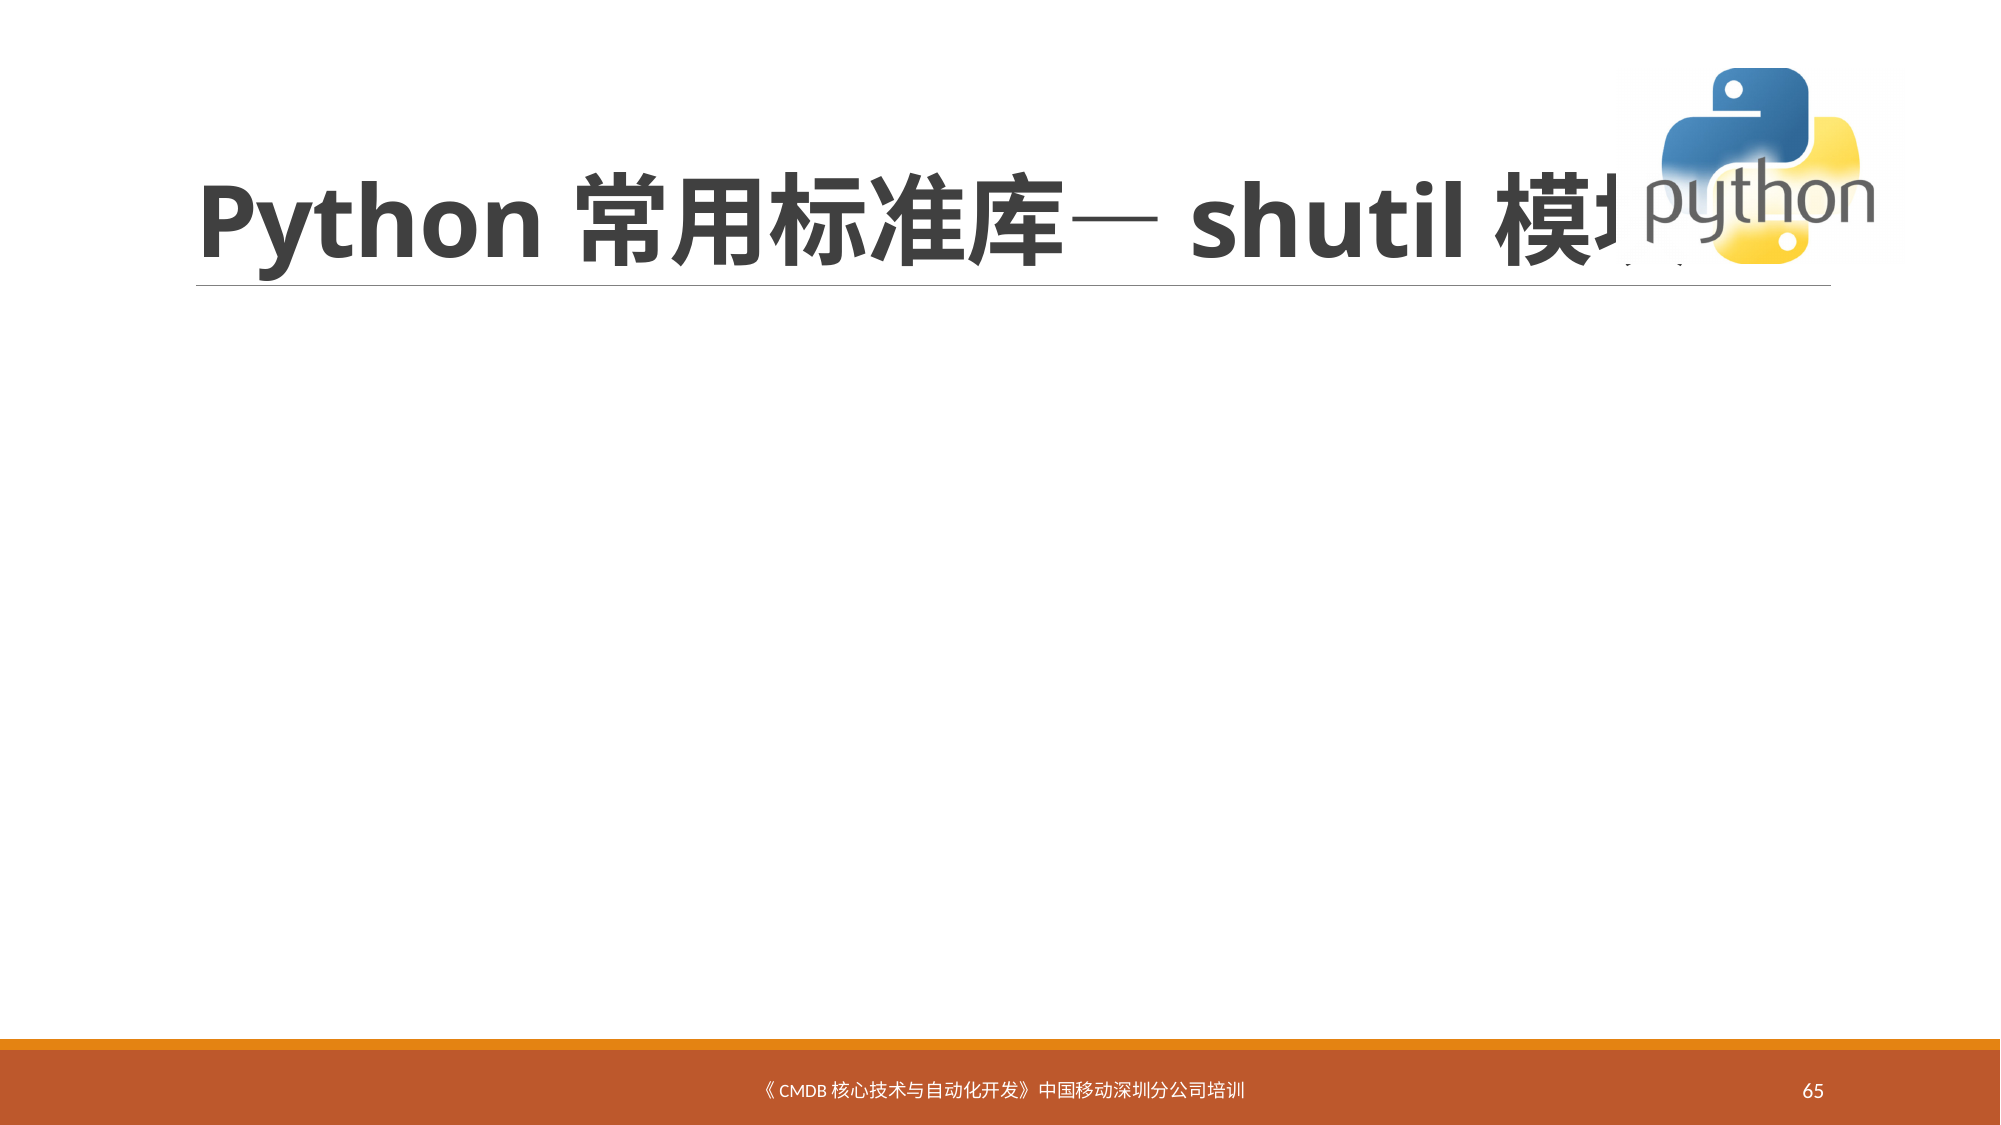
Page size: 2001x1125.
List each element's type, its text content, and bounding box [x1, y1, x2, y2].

slide_number 65 [1624, 1059, 1840, 1120]
footer 《CMDB核心技术与自动化开发》中国移动深圳分公司培训 [604, 1059, 1396, 1120]
title Python常用标准库—shutil模块 [180, 47, 1830, 285]
picture [1616, 68, 1906, 264]
